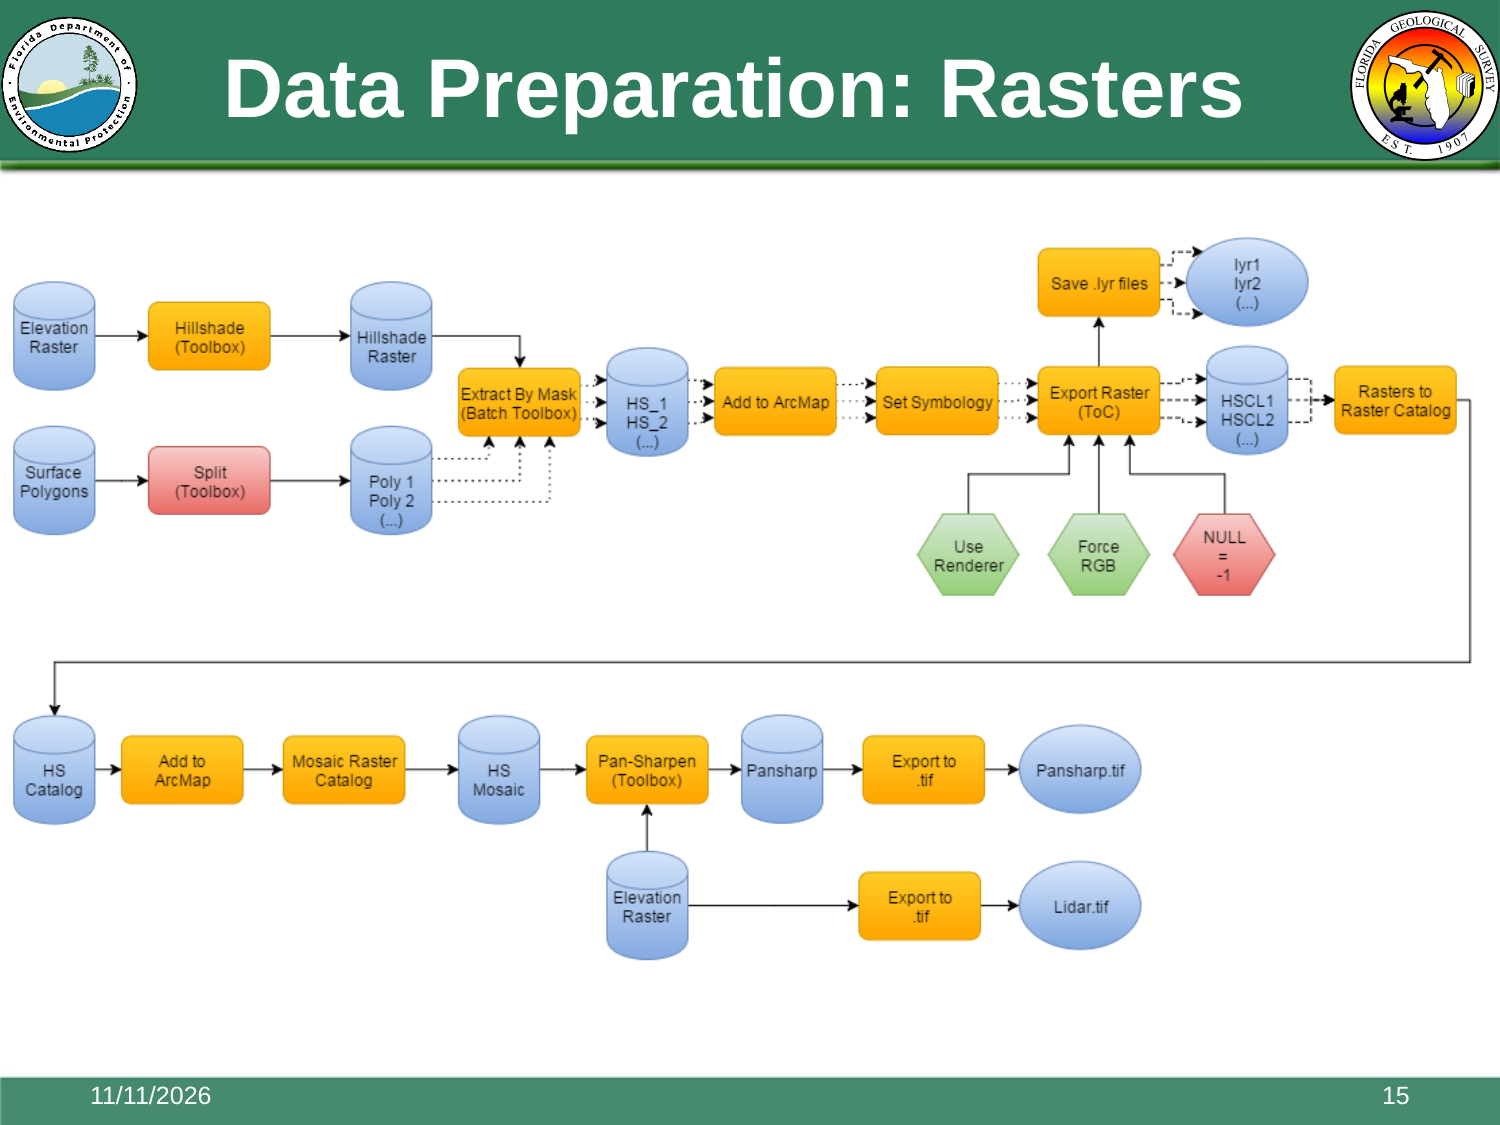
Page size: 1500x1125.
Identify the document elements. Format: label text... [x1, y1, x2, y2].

slide_number 15 [1074, 1065, 1425, 1125]
title Data Preparation: Rasters [159, 7, 1310, 161]
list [12, 237, 1485, 963]
picture [0, 0, 1500, 1125]
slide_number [75, 1065, 425, 1125]
